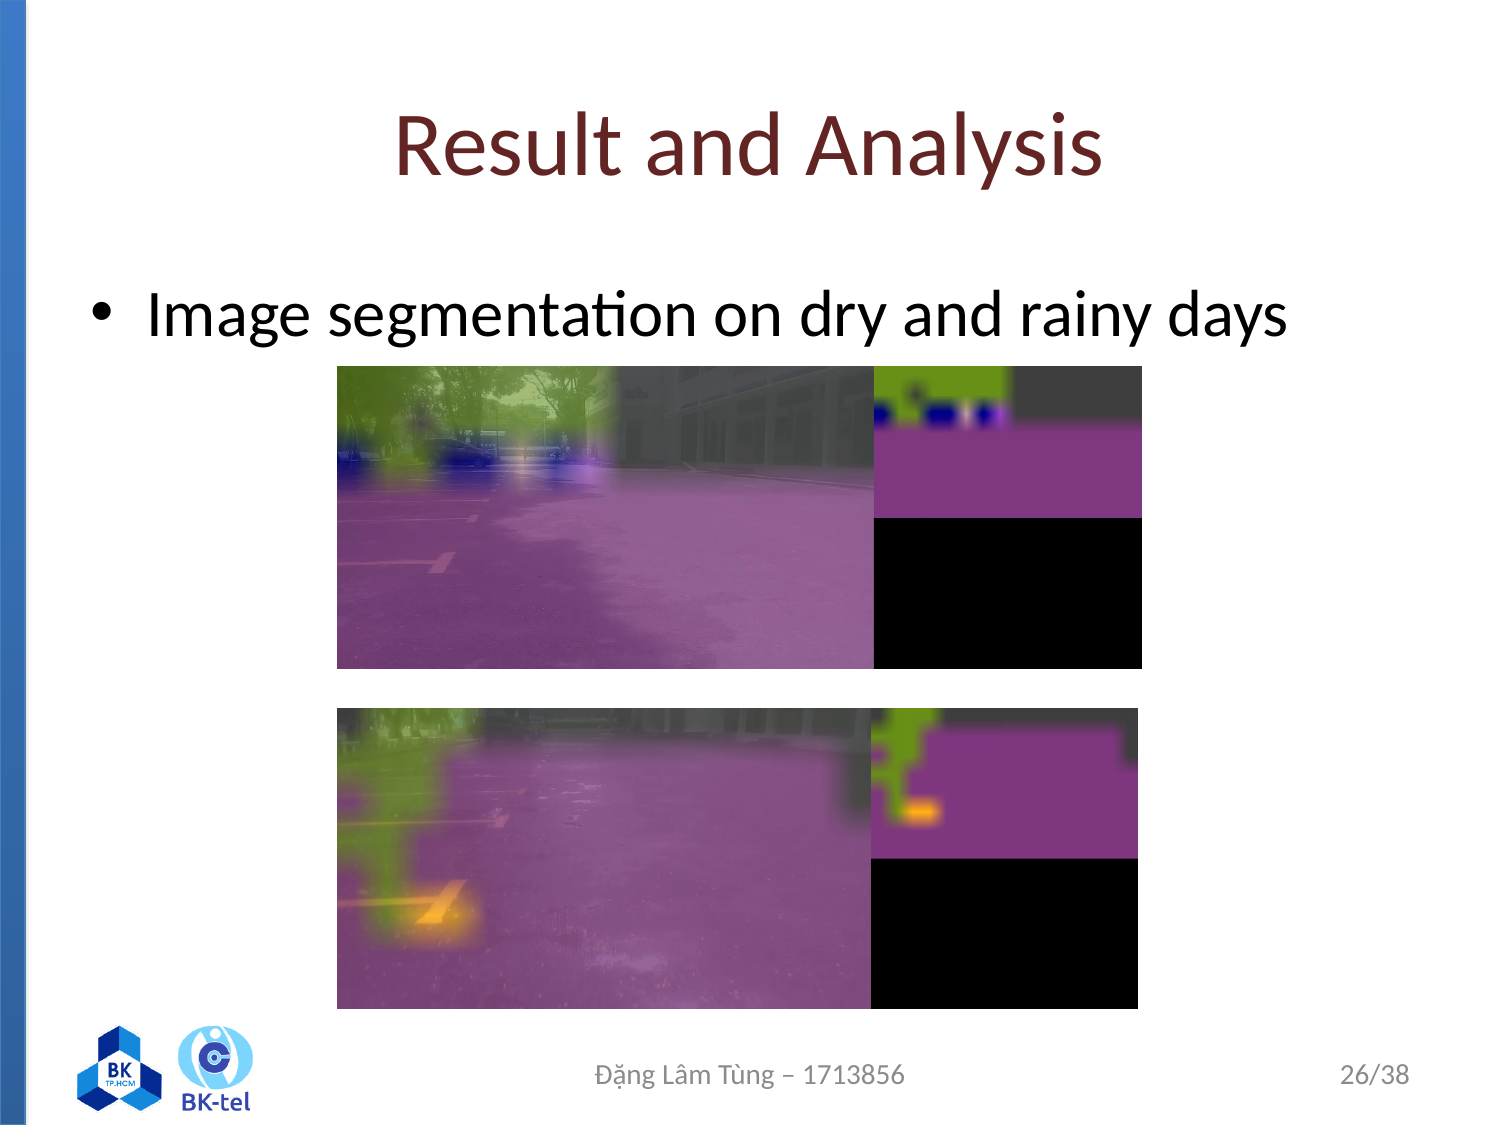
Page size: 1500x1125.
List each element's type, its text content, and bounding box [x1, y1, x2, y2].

title Result and Analysis [75, 45, 1425, 233]
picture [75, 1023, 163, 1113]
slide_number 26/38 [1074, 1042, 1425, 1103]
picture [337, 366, 1142, 669]
footer Đặng Lâm Tùng – 1713856 [512, 1042, 988, 1103]
picture [174, 1024, 257, 1113]
list Image segmentation on dry and rainy days [75, 262, 1425, 1005]
picture [337, 708, 1138, 1009]
